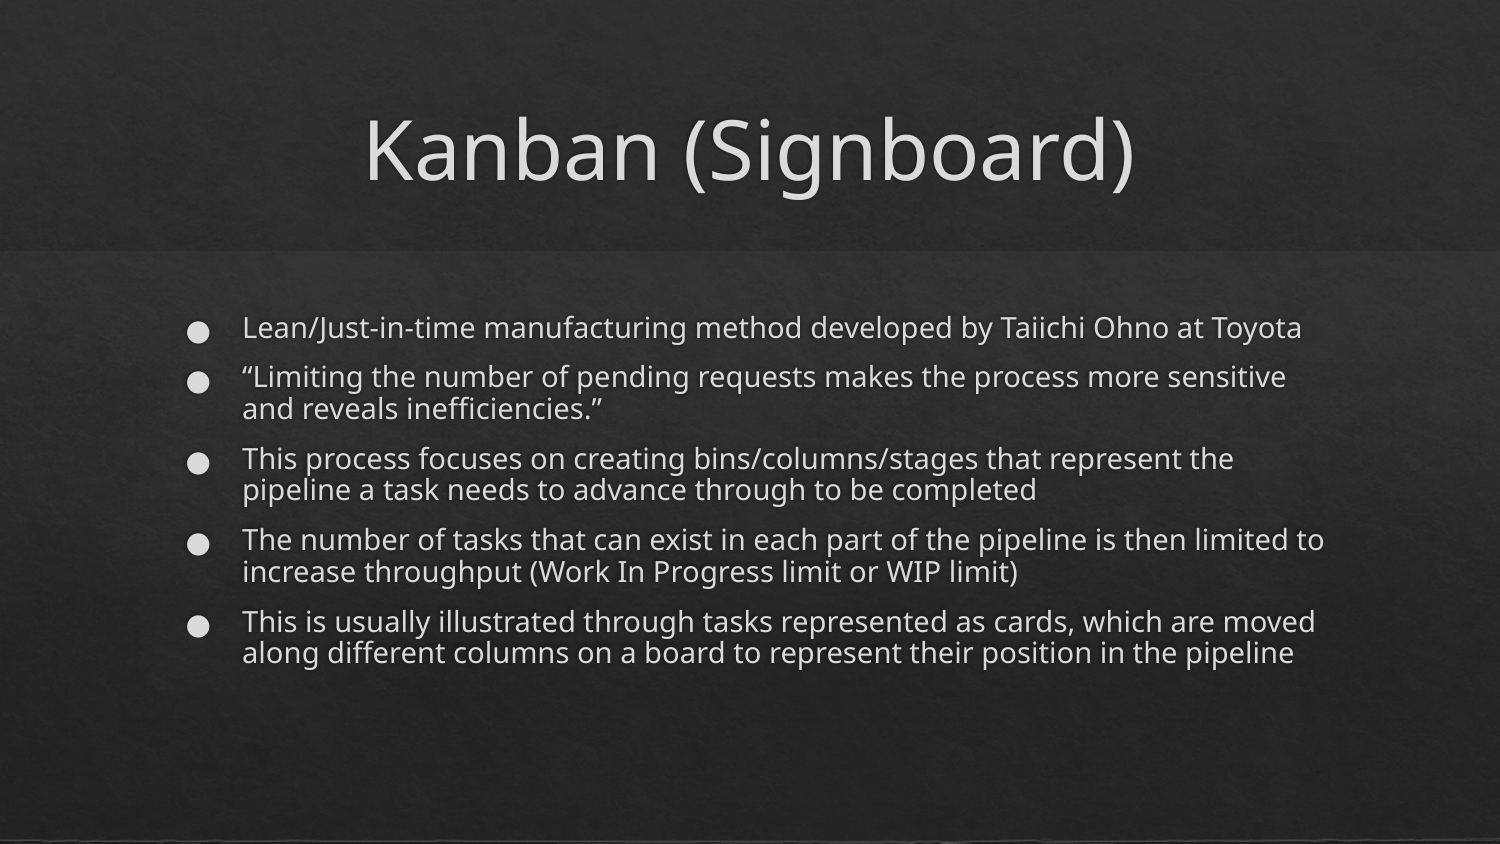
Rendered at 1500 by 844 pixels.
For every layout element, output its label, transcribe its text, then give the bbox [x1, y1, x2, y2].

text_box [0, 0, 1500, 251]
title Kanban (Signboard) [112, 75, 1387, 219]
picture [0, 251, 1500, 844]
